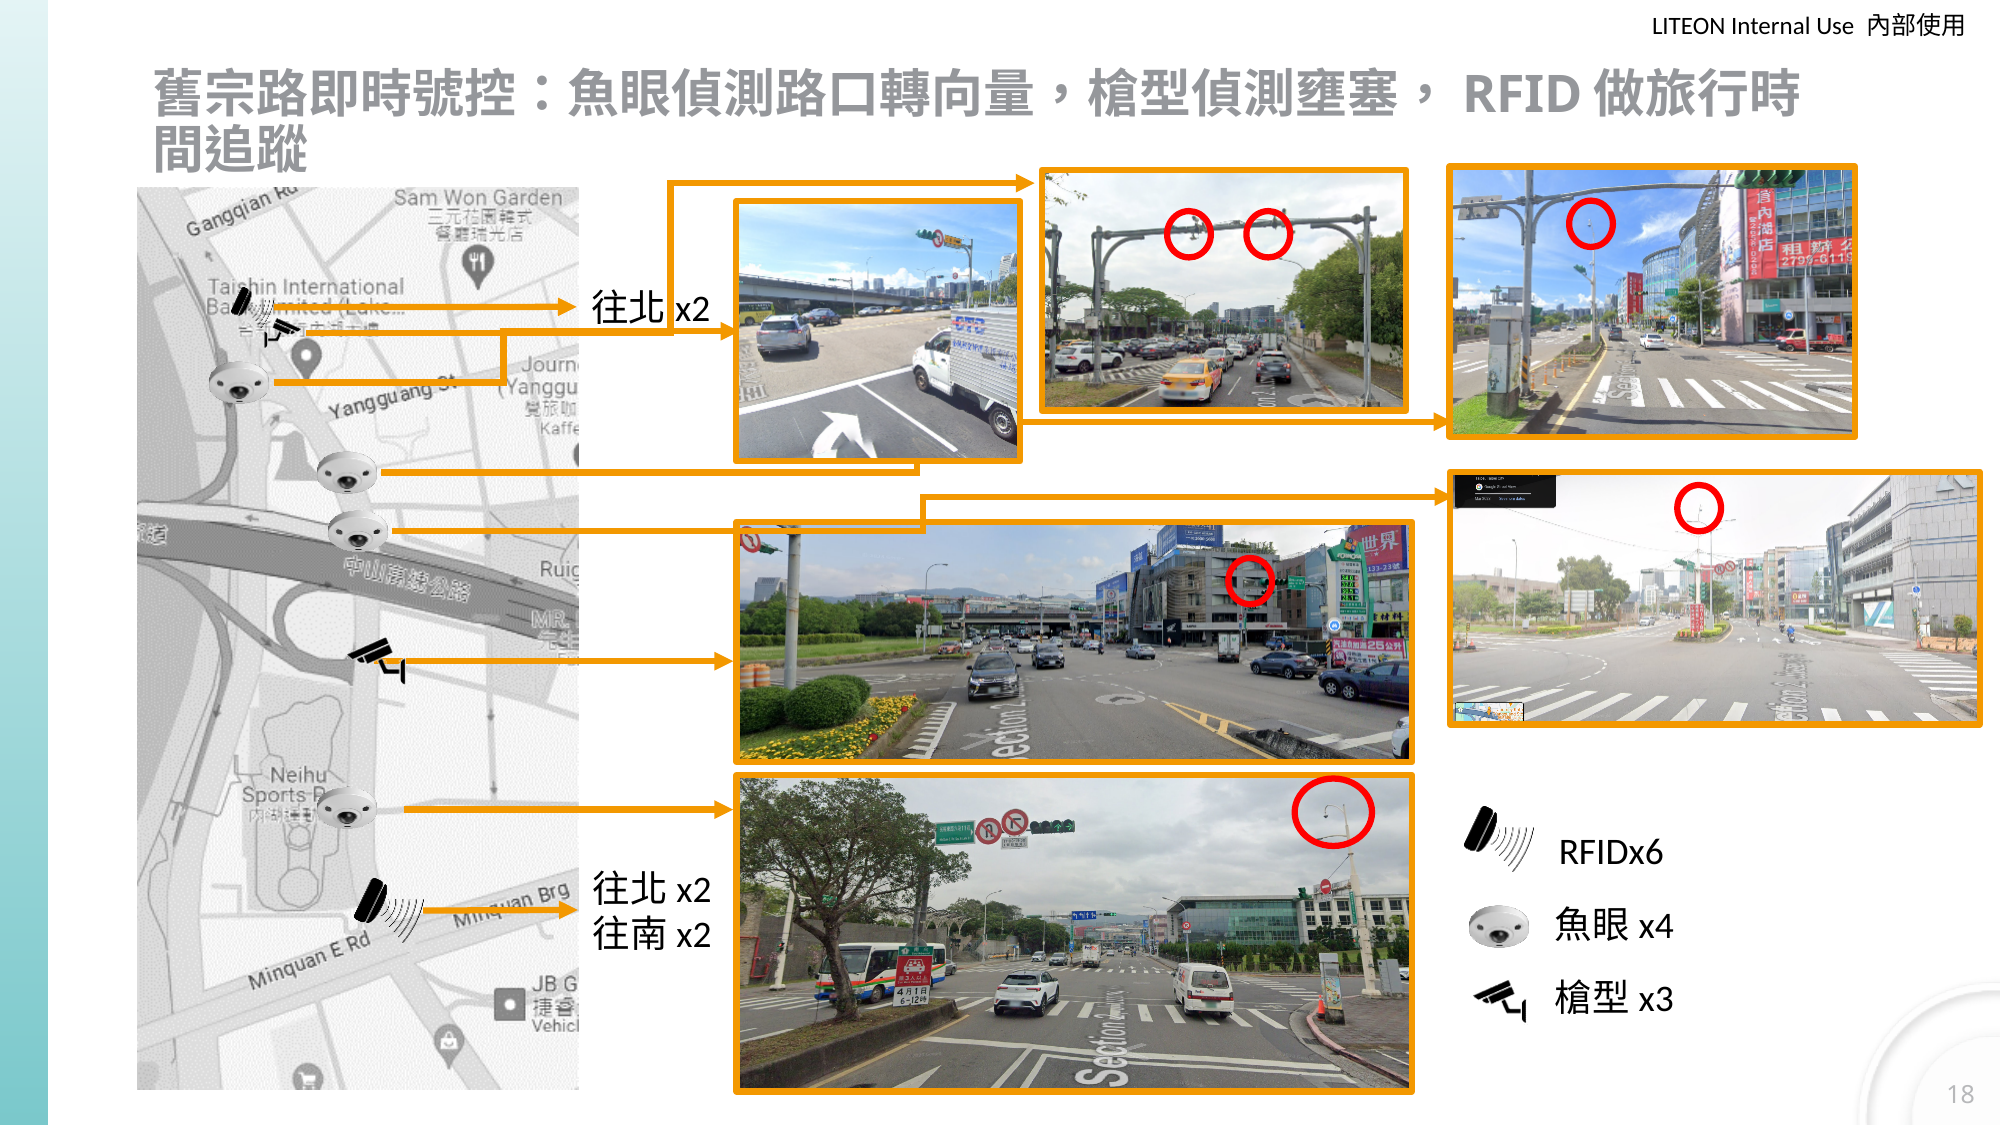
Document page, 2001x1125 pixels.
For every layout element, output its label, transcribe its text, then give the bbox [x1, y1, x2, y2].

text_box 槍型x3 [1539, 967, 1689, 1027]
picture [1453, 474, 1977, 722]
picture [1464, 806, 1534, 872]
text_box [381, 421, 1453, 473]
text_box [392, 496, 1454, 532]
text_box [306, 183, 1035, 334]
title 舊宗路即時號控：魚眼偵測路口轉向量，槍型偵測壅塞，RFID做旅行時間追蹤 [137, 59, 1863, 188]
picture [739, 532, 1409, 759]
picture [739, 204, 1018, 459]
picture [137, 187, 579, 1090]
picture [1044, 172, 1404, 408]
text_box 往北x2 往南x2 [579, 857, 727, 963]
text_box RFIDx6 [1544, 820, 1679, 880]
picture [739, 778, 1409, 1089]
picture [1847, 972, 2000, 1125]
slide_number 18 [1928, 1065, 1993, 1125]
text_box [273, 331, 740, 383]
picture [1452, 169, 1853, 434]
picture [1465, 967, 1534, 1036]
text_box 魚眼x4 [1539, 893, 1689, 954]
picture [1464, 903, 1534, 950]
